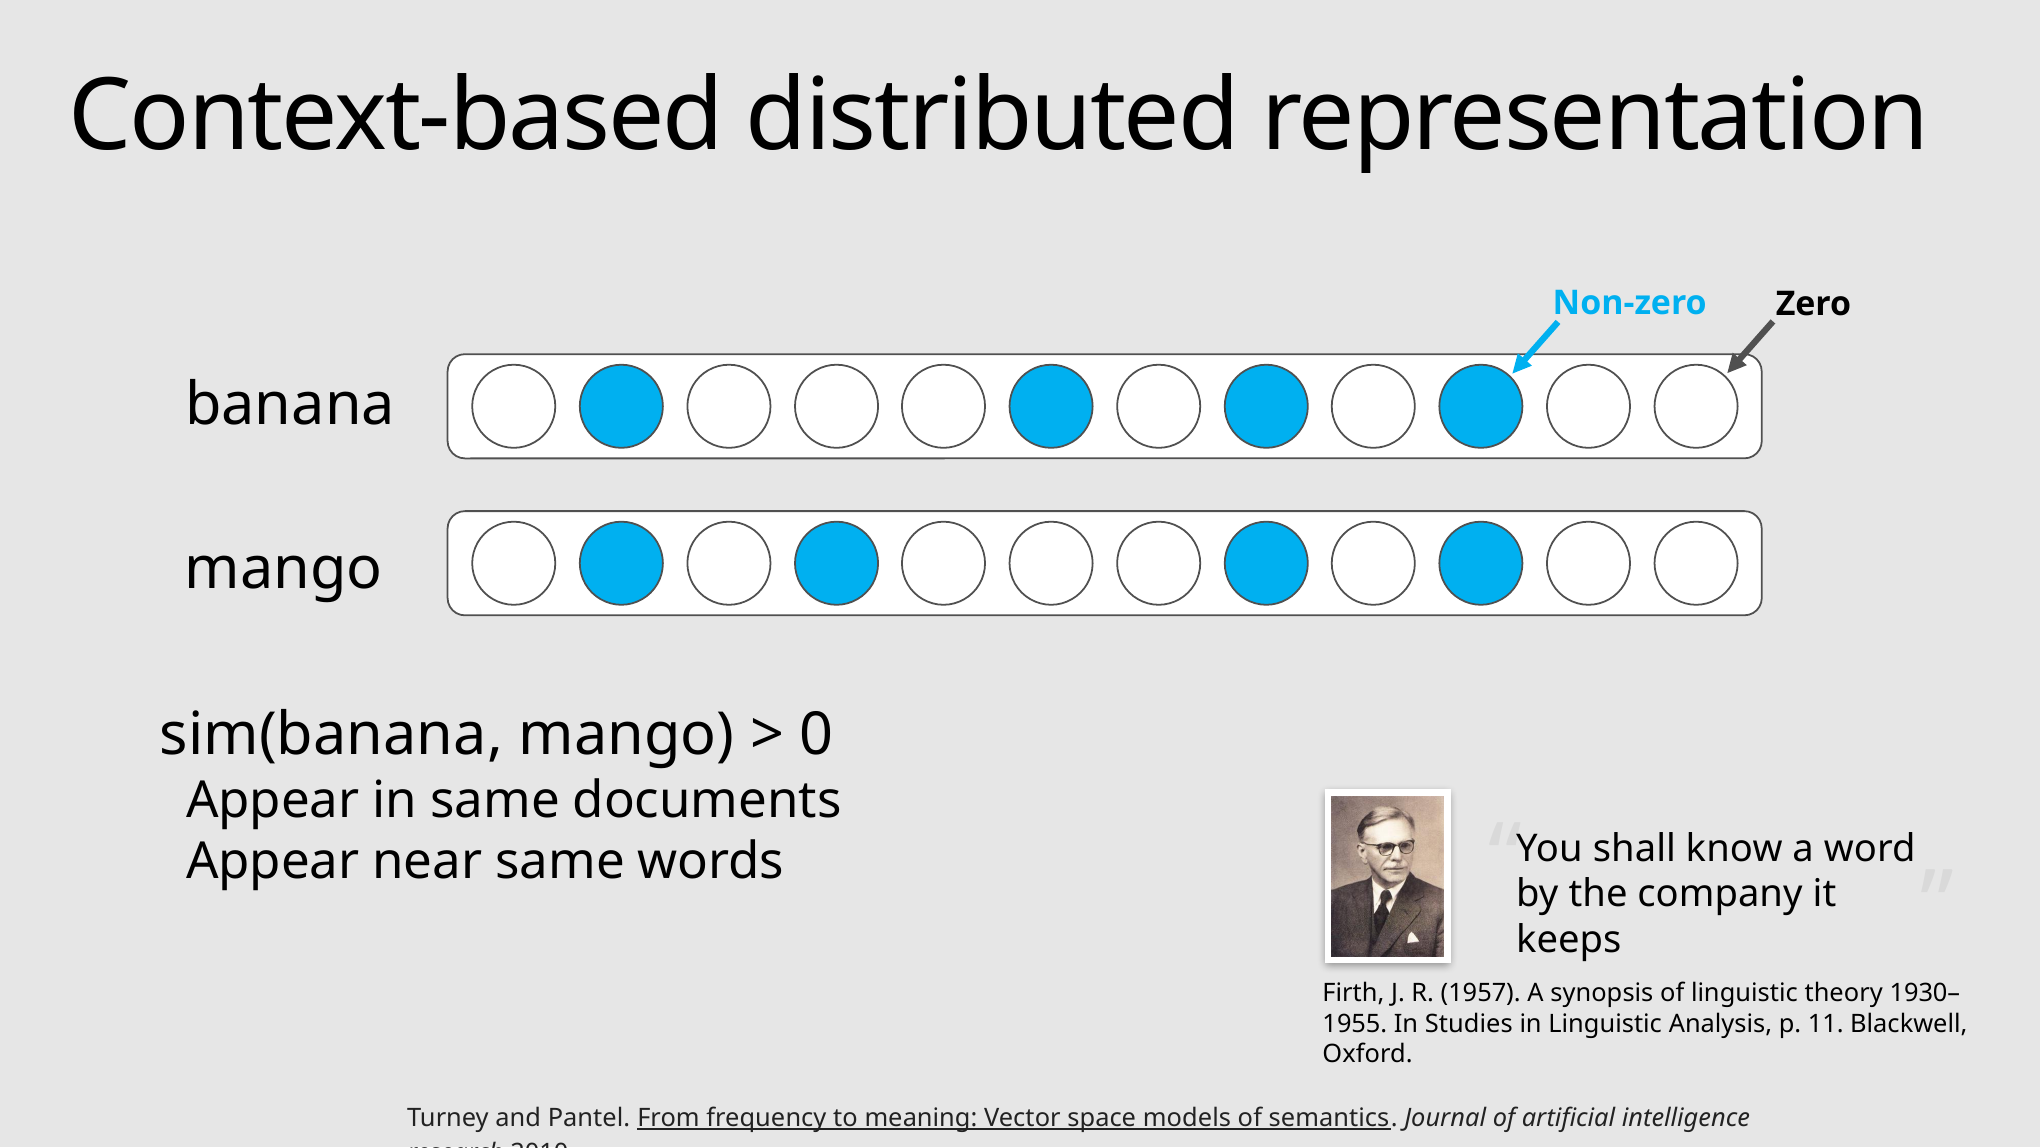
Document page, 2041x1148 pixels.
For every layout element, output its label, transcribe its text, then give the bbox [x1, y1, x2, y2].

text_box [1443, 532, 1475, 595]
text_box sim(banana, mango) > 0 Appear in same documents Appear near same words [145, 687, 858, 897]
text_box [1008, 520, 1094, 606]
text_box mango [169, 521, 398, 608]
text_box [1653, 363, 1739, 449]
text_box [901, 520, 986, 606]
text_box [1727, 321, 1774, 374]
text_box [1653, 520, 1739, 606]
text_box [1223, 363, 1309, 449]
text_box [446, 510, 1763, 617]
text_box banana [170, 357, 411, 444]
text_box Non-zero [1538, 272, 1722, 329]
text_box [901, 363, 986, 449]
text_box [1330, 363, 1416, 449]
text_box [1330, 520, 1416, 606]
title Context-based distributed representation [45, 48, 1996, 199]
text_box [686, 520, 772, 606]
text_box [1116, 520, 1202, 606]
text_box [794, 520, 879, 606]
text_box [471, 520, 557, 606]
text_box [471, 363, 557, 449]
text_box Zero [1761, 274, 1866, 330]
text_box [1452, 520, 1524, 606]
text_box [446, 353, 1763, 460]
text_box [1452, 363, 1524, 449]
text_box [1546, 363, 1631, 449]
text_box [578, 363, 664, 449]
text_box [686, 363, 772, 449]
text_box [1223, 520, 1309, 606]
text_box [794, 363, 879, 449]
text_box [578, 520, 664, 606]
text_box Turney and Pantel. From frequency to meaning: Vector space models of semantics. Journal of artificial intelligence research 2010 [392, 1093, 1853, 1148]
text_box [1438, 544, 1443, 583]
text_box [1116, 363, 1202, 449]
text_box Firth, J. R. (1957). A synopsis of linguistic theory 1930–1955. In Studies in Linguistic Analysis, p. 11. Blackwell, Oxford. [1307, 968, 2016, 1076]
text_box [1512, 321, 1559, 374]
text_box [1008, 363, 1094, 449]
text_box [1331, 788, 1975, 967]
text_box [1438, 375, 1470, 438]
text_box [1546, 520, 1631, 606]
